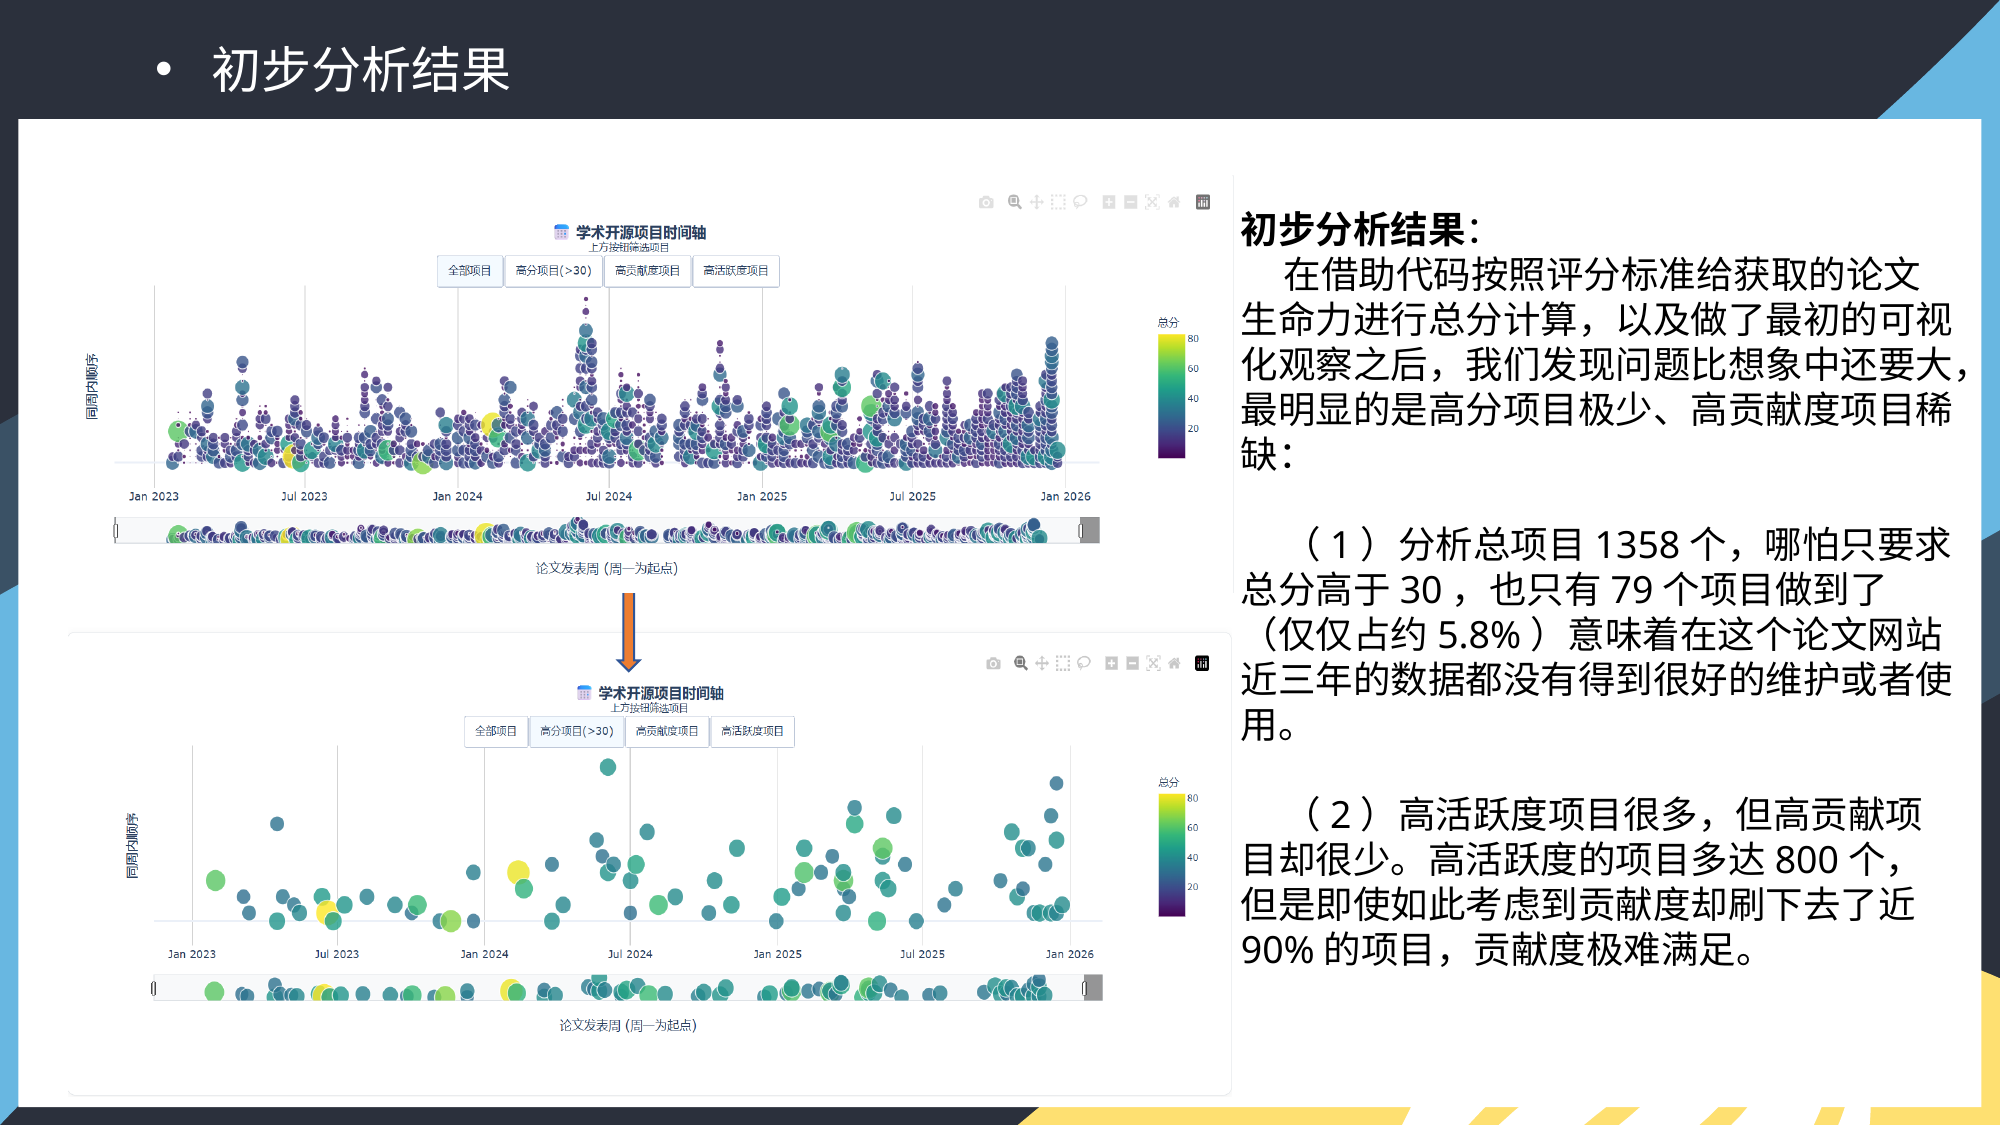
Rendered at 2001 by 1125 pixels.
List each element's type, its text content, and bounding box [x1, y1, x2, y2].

picture [27, 175, 1234, 593]
text_box 初步分析结果： 在借助代码按照评分标准给获取的论文生命力进行总分计算，以及做了最初的可视化观察之后，我们发现问题比想象中还要大，最明显的是高分项目极少、高贡献度项目稀缺： （1）分析总项目1358个，哪怕只要求总分高于30，也只有79个项目做到了（仅仅占约5.8%）意味着在这个论文网站近三年的数据都没有得到很好的维护或者使用。 （2）高活跃度项目很多，但高贡献项目却很少。高活跃度的项目多达800个，但是即使如此考虑到贡献度却刷下去了近90%的项目，贡献度极难满足。 [1225, 198, 1972, 1022]
picture [68, 627, 1232, 1097]
text_box 初步分析结果 [155, 31, 697, 107]
text_box [622, 593, 636, 627]
text_box [1972, 531, 2000, 593]
